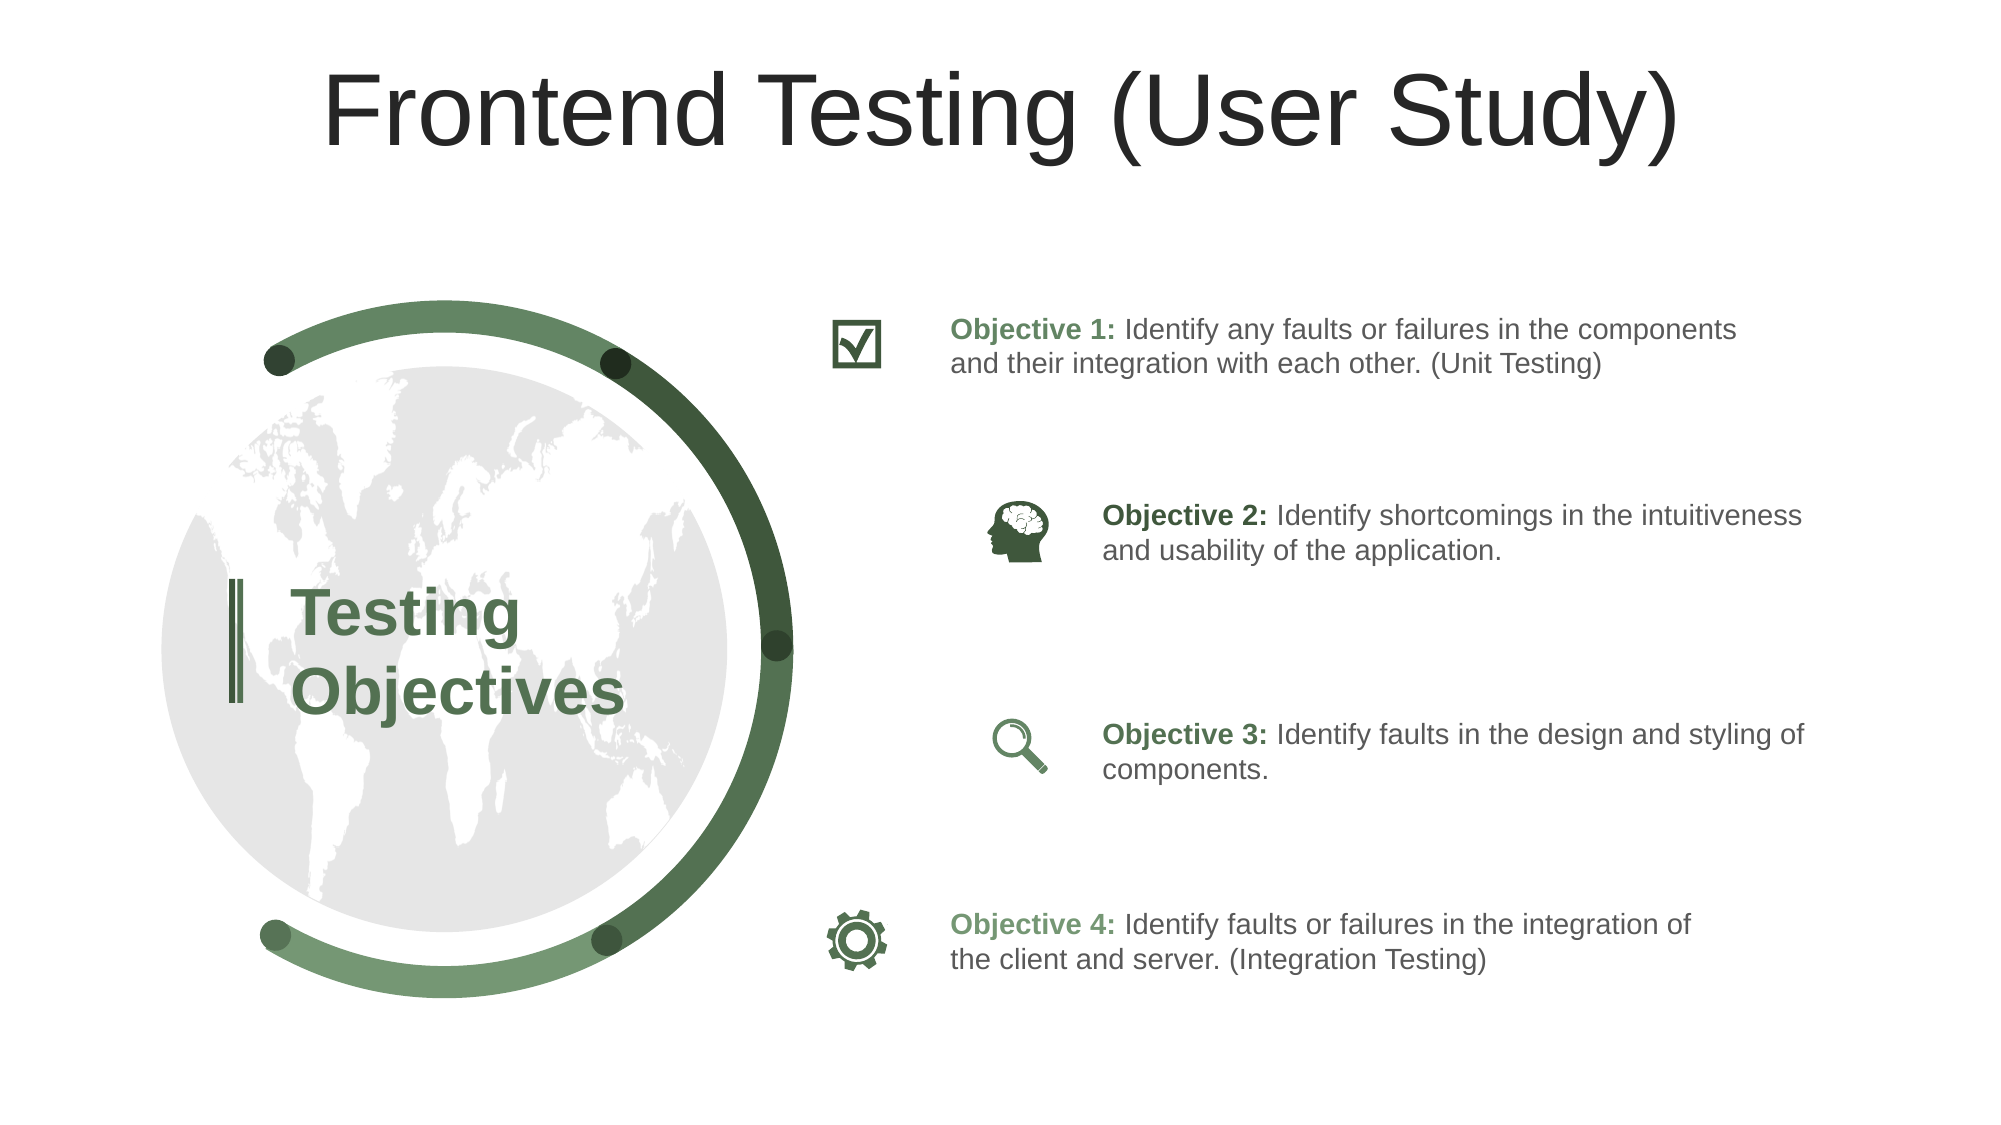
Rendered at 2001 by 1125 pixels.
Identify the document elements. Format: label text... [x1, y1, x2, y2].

text_box Objective 3: Identify faults in the design and styling of components. [1087, 707, 1868, 793]
text_box Objective 2: Identify shortcomings in the intuitiveness and usability of the application. [1087, 489, 1868, 574]
text_box Objective 1: Identify any faults or failures in the components and their integration with each other. (Unit Testing) [935, 302, 1776, 388]
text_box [95, 300, 794, 999]
text_box [991, 717, 1049, 776]
text_box Objective 4: Identify faults or failures in the integration of the client and server. (Integration Testing) [935, 898, 1716, 983]
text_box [229, 578, 244, 704]
text_box [986, 499, 1050, 564]
text_box [825, 908, 890, 973]
list Frontend Testing (User Study) [53, 55, 1952, 175]
text_box [832, 319, 882, 369]
